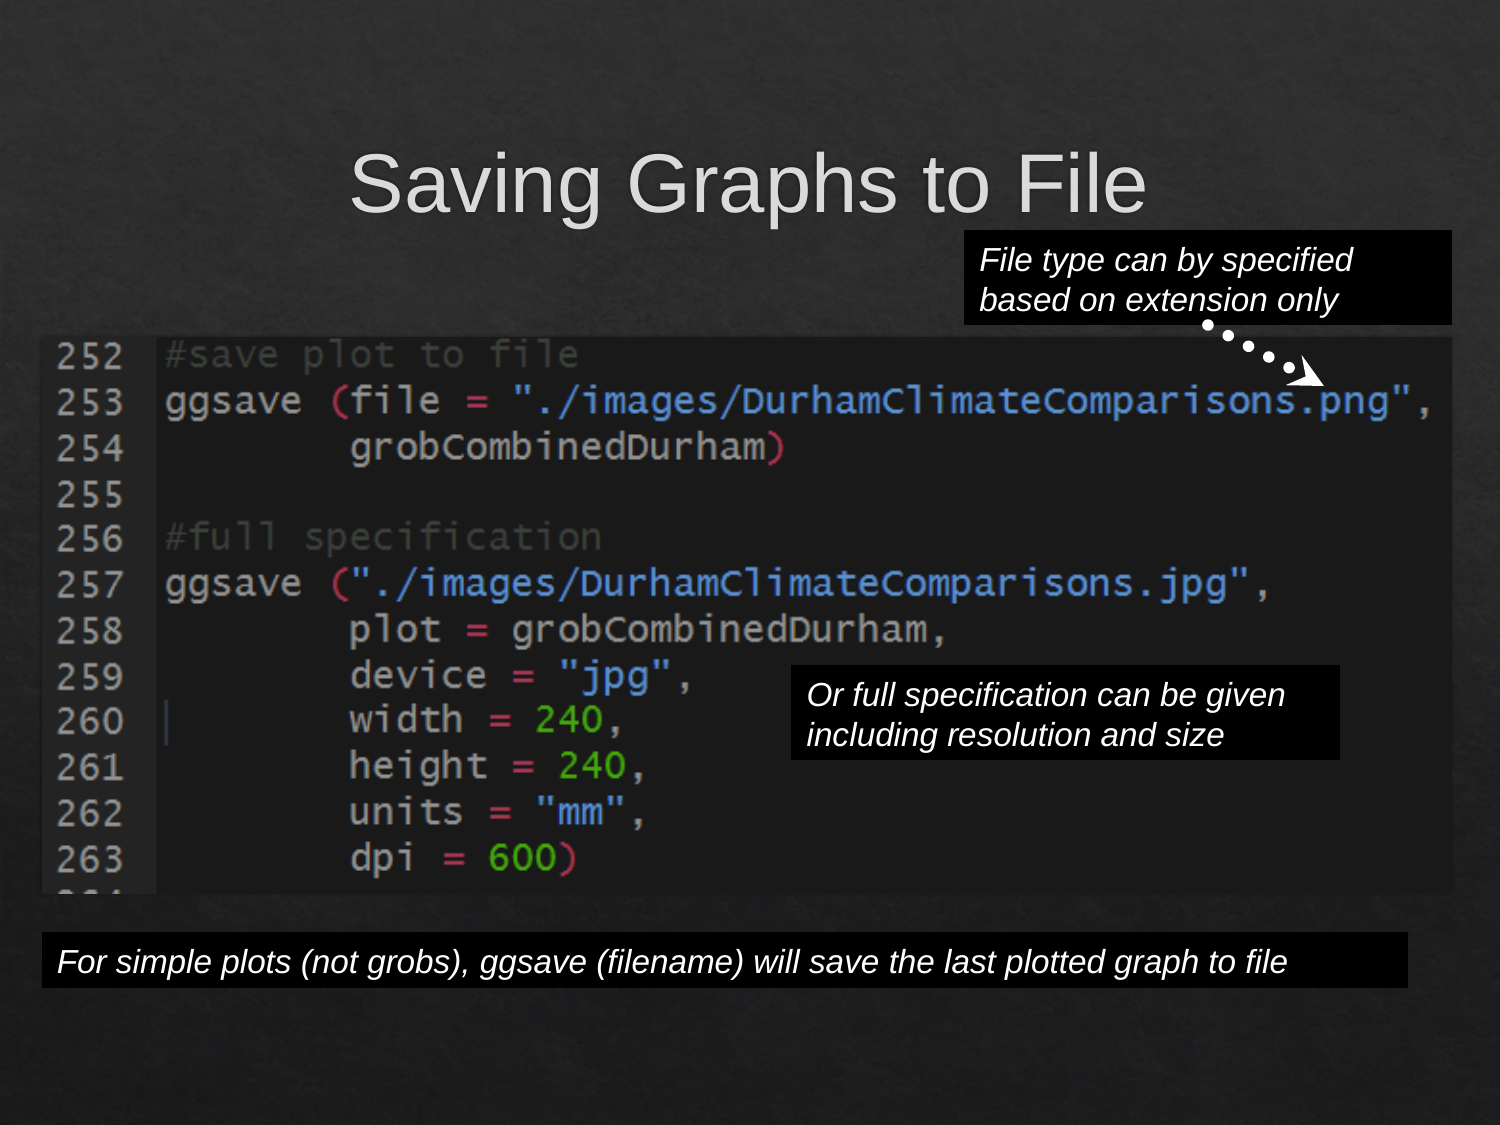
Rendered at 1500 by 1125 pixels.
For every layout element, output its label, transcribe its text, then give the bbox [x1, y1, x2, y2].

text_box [1207, 326, 1325, 387]
text_box For simple plots (not grobs), ggsave (filename) will save the last plotted graph to file [42, 932, 1408, 988]
title Saving Graphs to File [112, 99, 1387, 260]
text_box File type can by specified based on extension only [964, 230, 1452, 325]
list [41, 337, 1452, 895]
